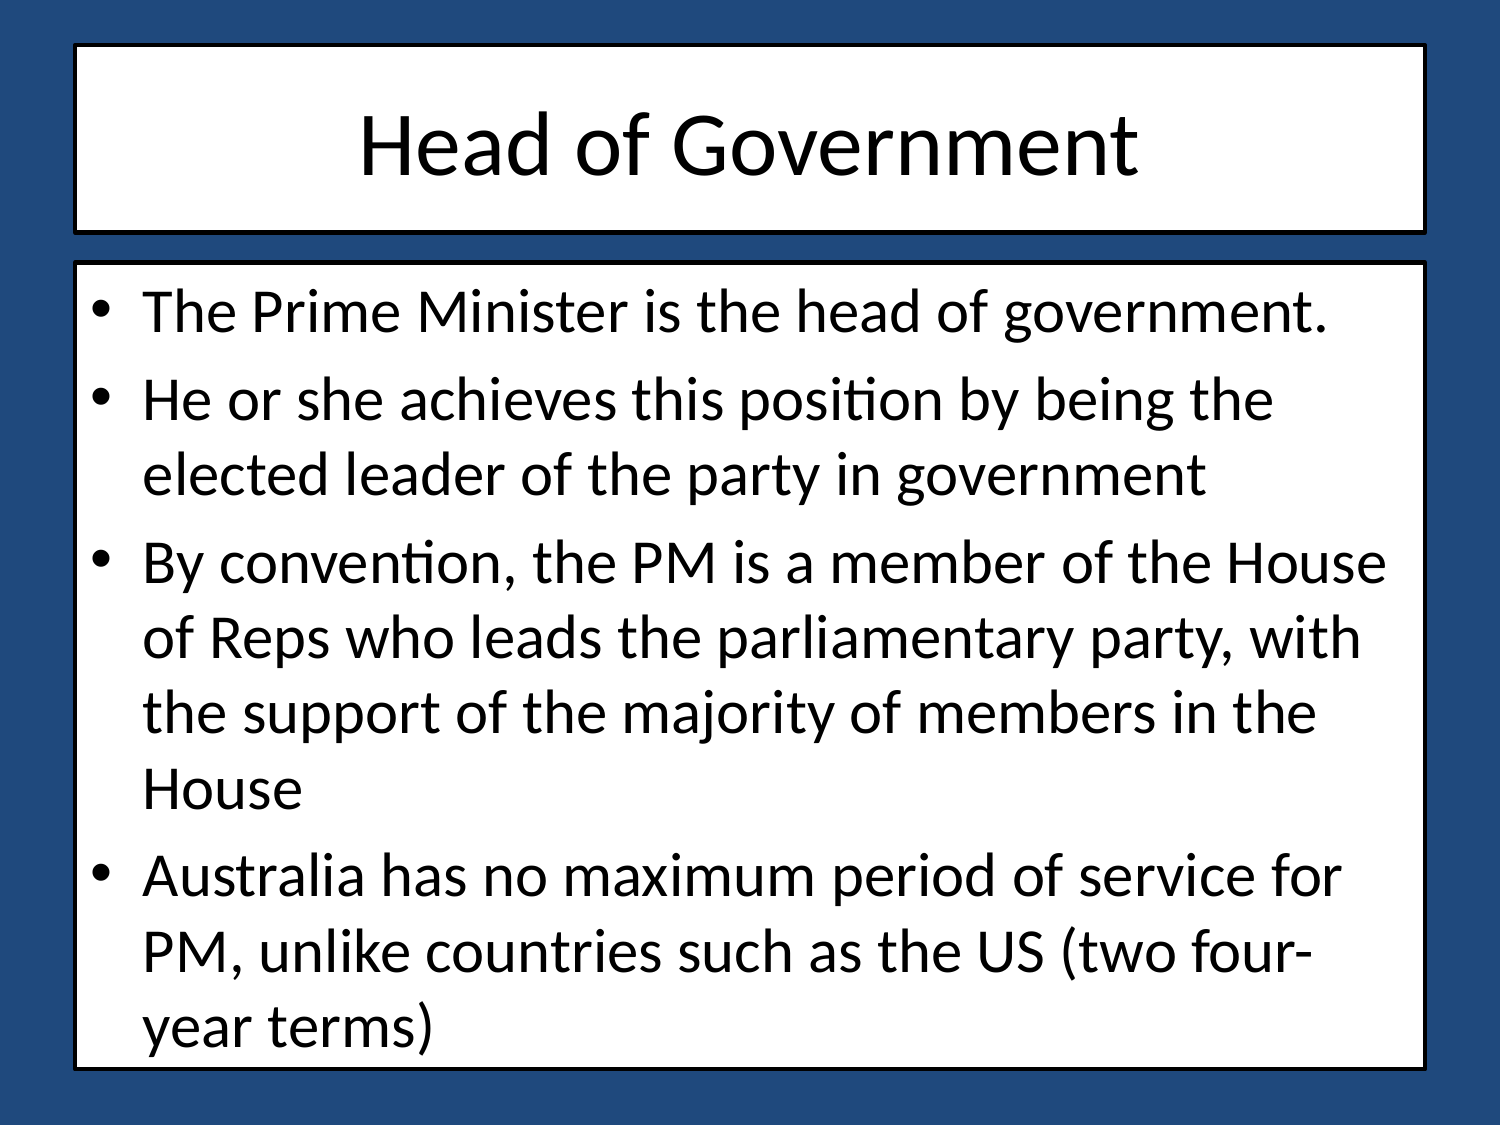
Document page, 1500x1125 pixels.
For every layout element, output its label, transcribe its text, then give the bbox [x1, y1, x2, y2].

list The Prime Minister is the head of government. He or she achieves this position by being the elected leader of the party in government By convention, the PM is a member of the House of Reps who leads the parliamentary party, with the support of the majority of members in the House Australia has no maximum period of service for PM, unlike countries such as the US (two four-year terms) [73, 260, 1427, 1071]
title Head of Government [73, 43, 1427, 235]
